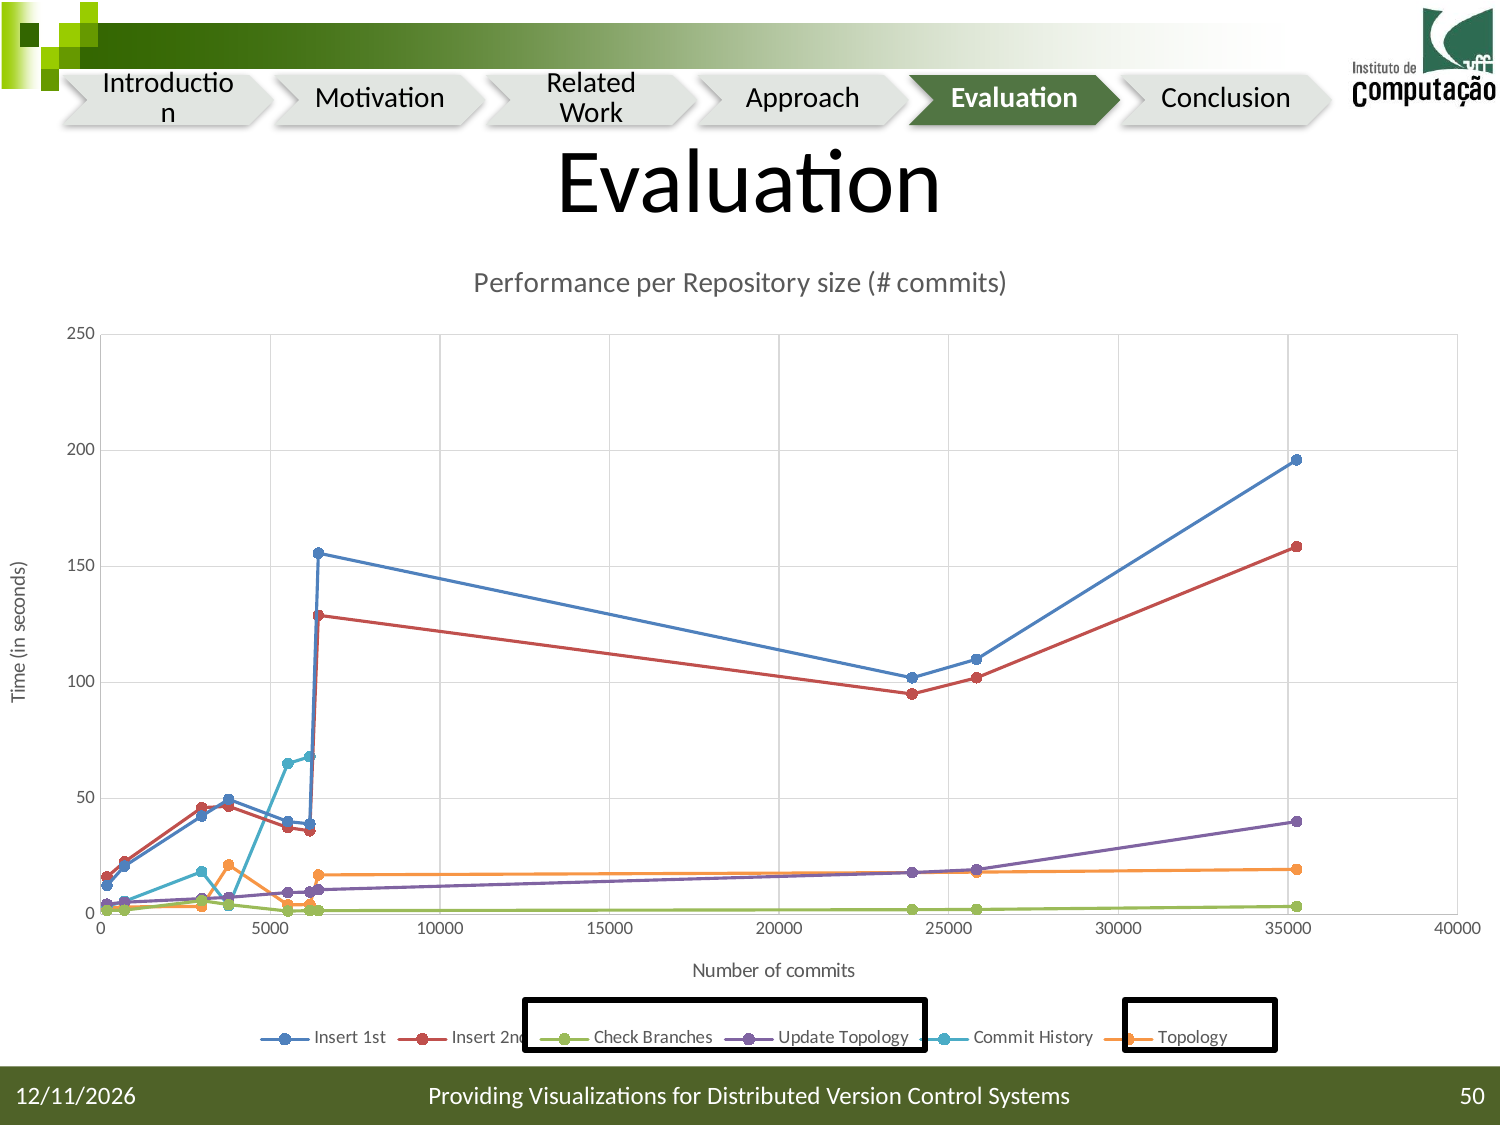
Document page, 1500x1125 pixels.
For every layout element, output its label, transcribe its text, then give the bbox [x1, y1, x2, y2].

slide_number 50 [1149, 1065, 1500, 1125]
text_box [62, 74, 1333, 126]
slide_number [0, 1065, 350, 1125]
title Evaluation [23, 82, 1477, 235]
chart [0, 237, 1500, 1055]
footer Providing Visualizations for Distributed Version Control Systems [362, 1065, 1138, 1125]
